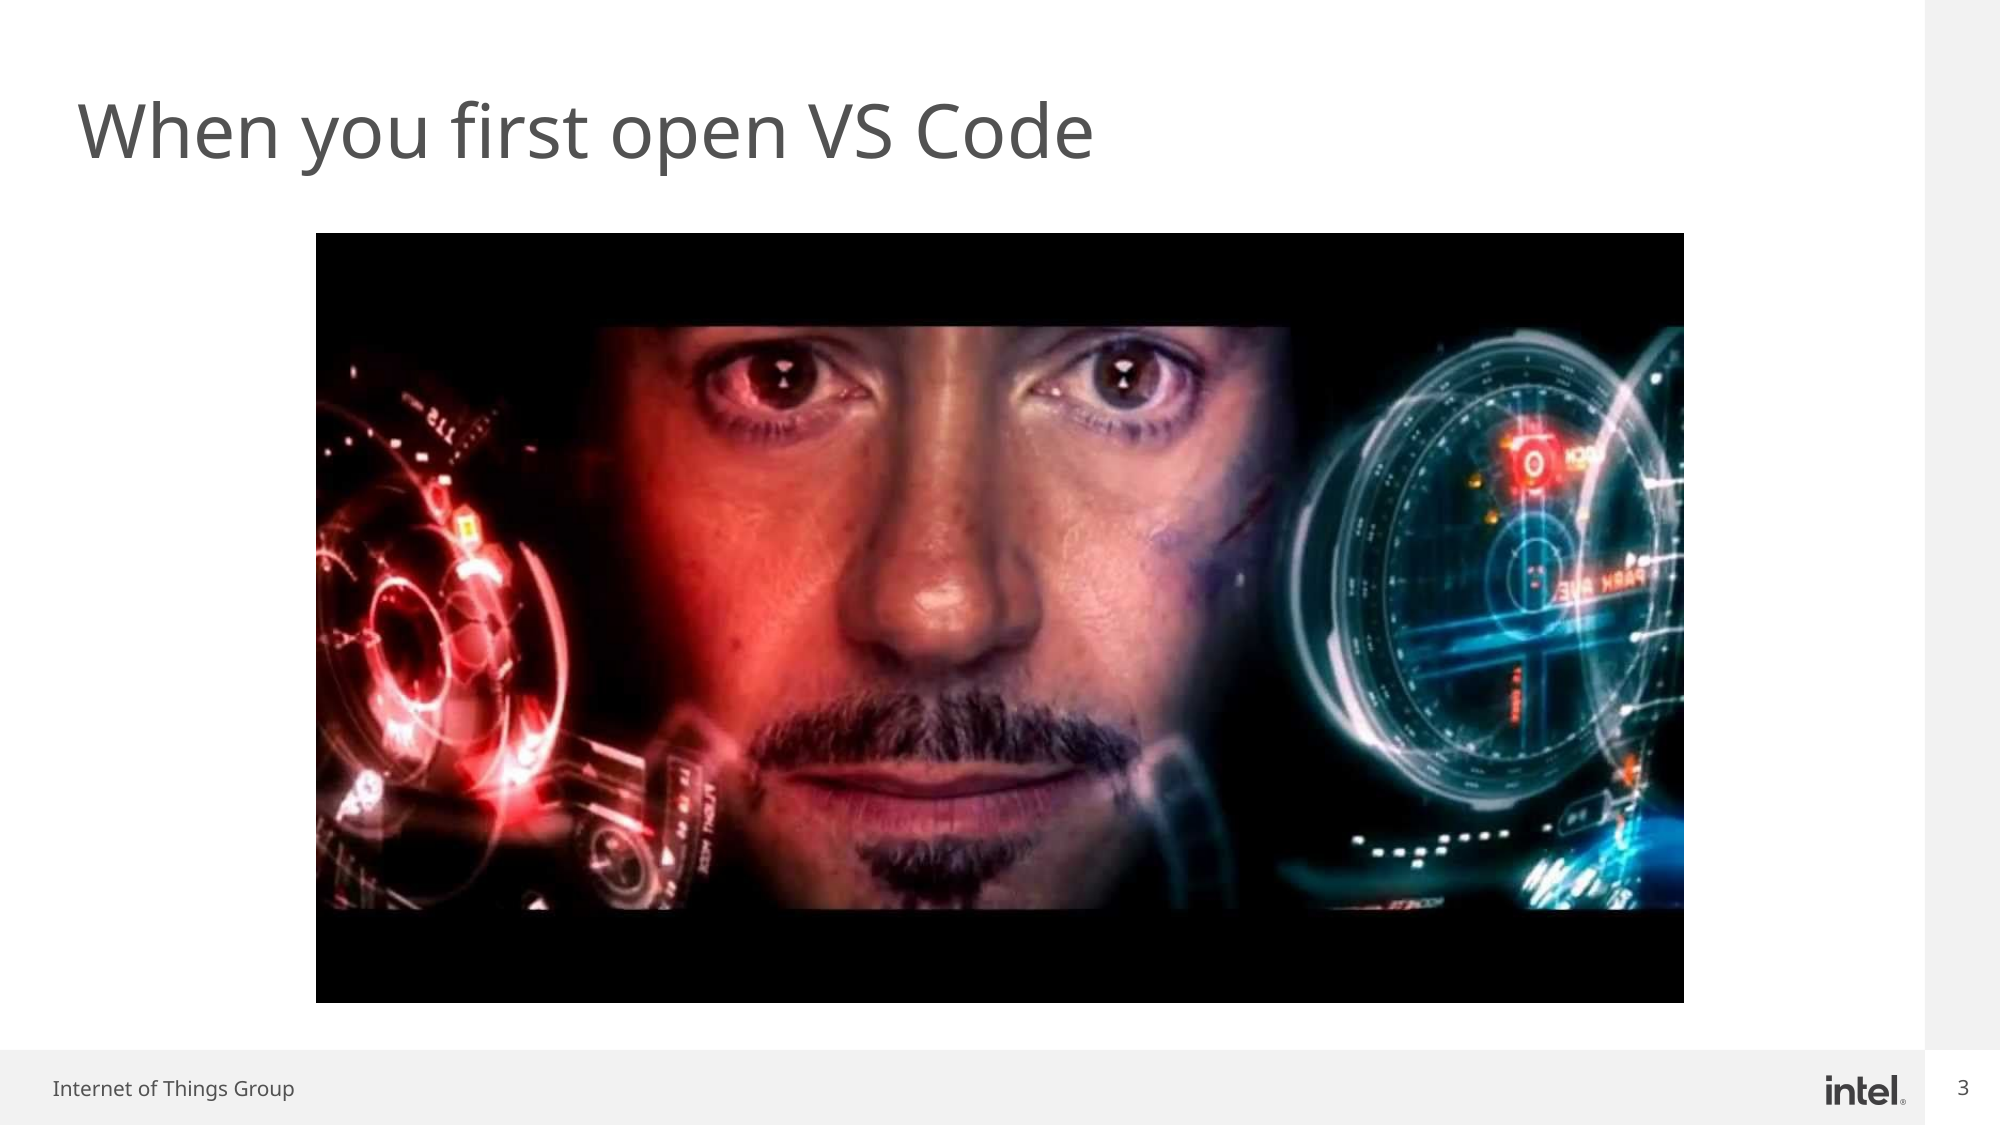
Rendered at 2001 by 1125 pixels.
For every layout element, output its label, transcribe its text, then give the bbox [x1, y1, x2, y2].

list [316, 233, 1684, 1003]
picture [1826, 1075, 1906, 1105]
title When you first open VS Code [62, 36, 1863, 234]
